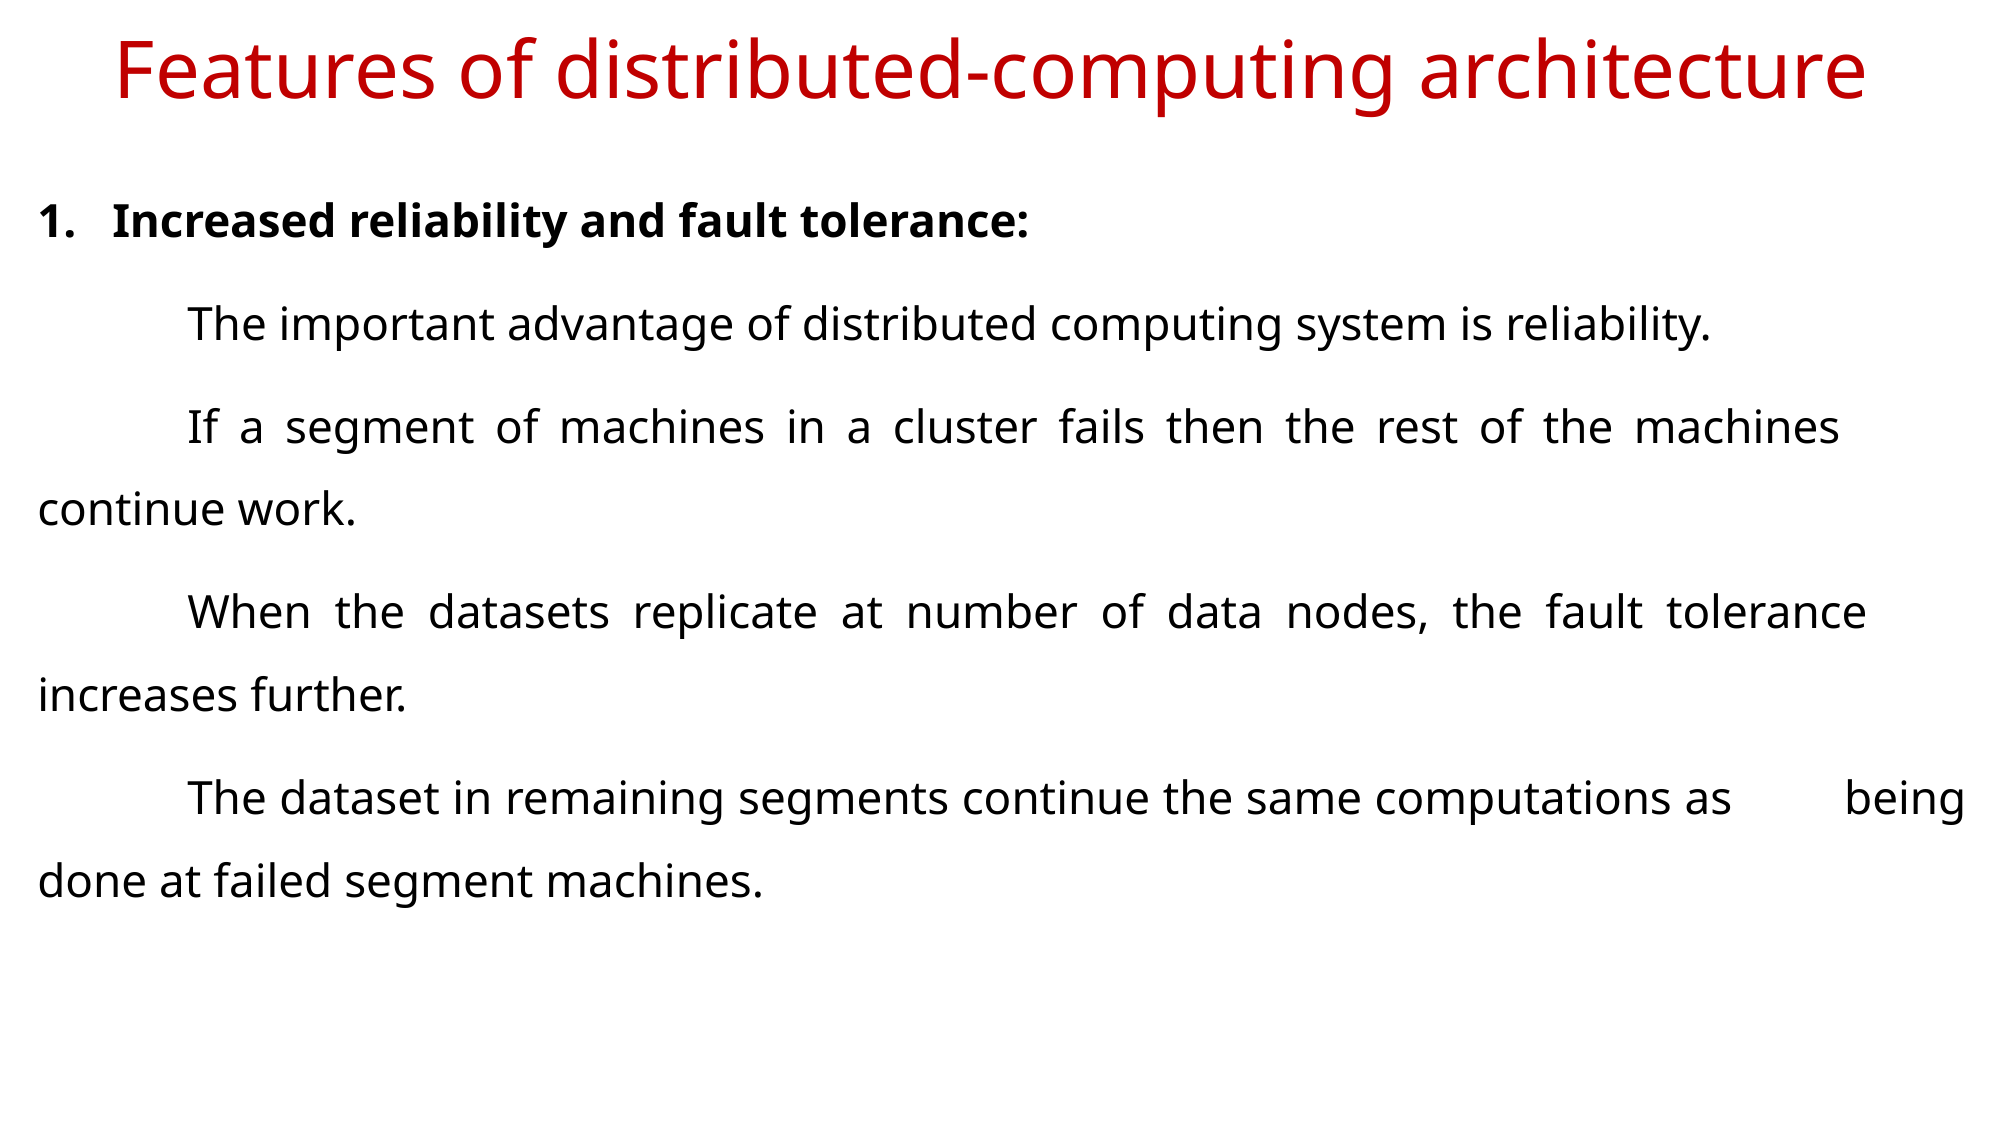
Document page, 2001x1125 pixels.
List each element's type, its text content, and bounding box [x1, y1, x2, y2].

list Increased reliability and fault tolerance: The important advantage of distributed computing system is reliability. If a segment of machines in a cluster fails then the rest of the machines continue work. When the datasets replicate at number of data nodes, the fault tolerance increases further. The dataset in remaining segments continue the same computations as being done at failed segment machines. [22, 156, 1982, 1009]
title Features of distributed-computing architecture [22, 0, 1982, 156]
